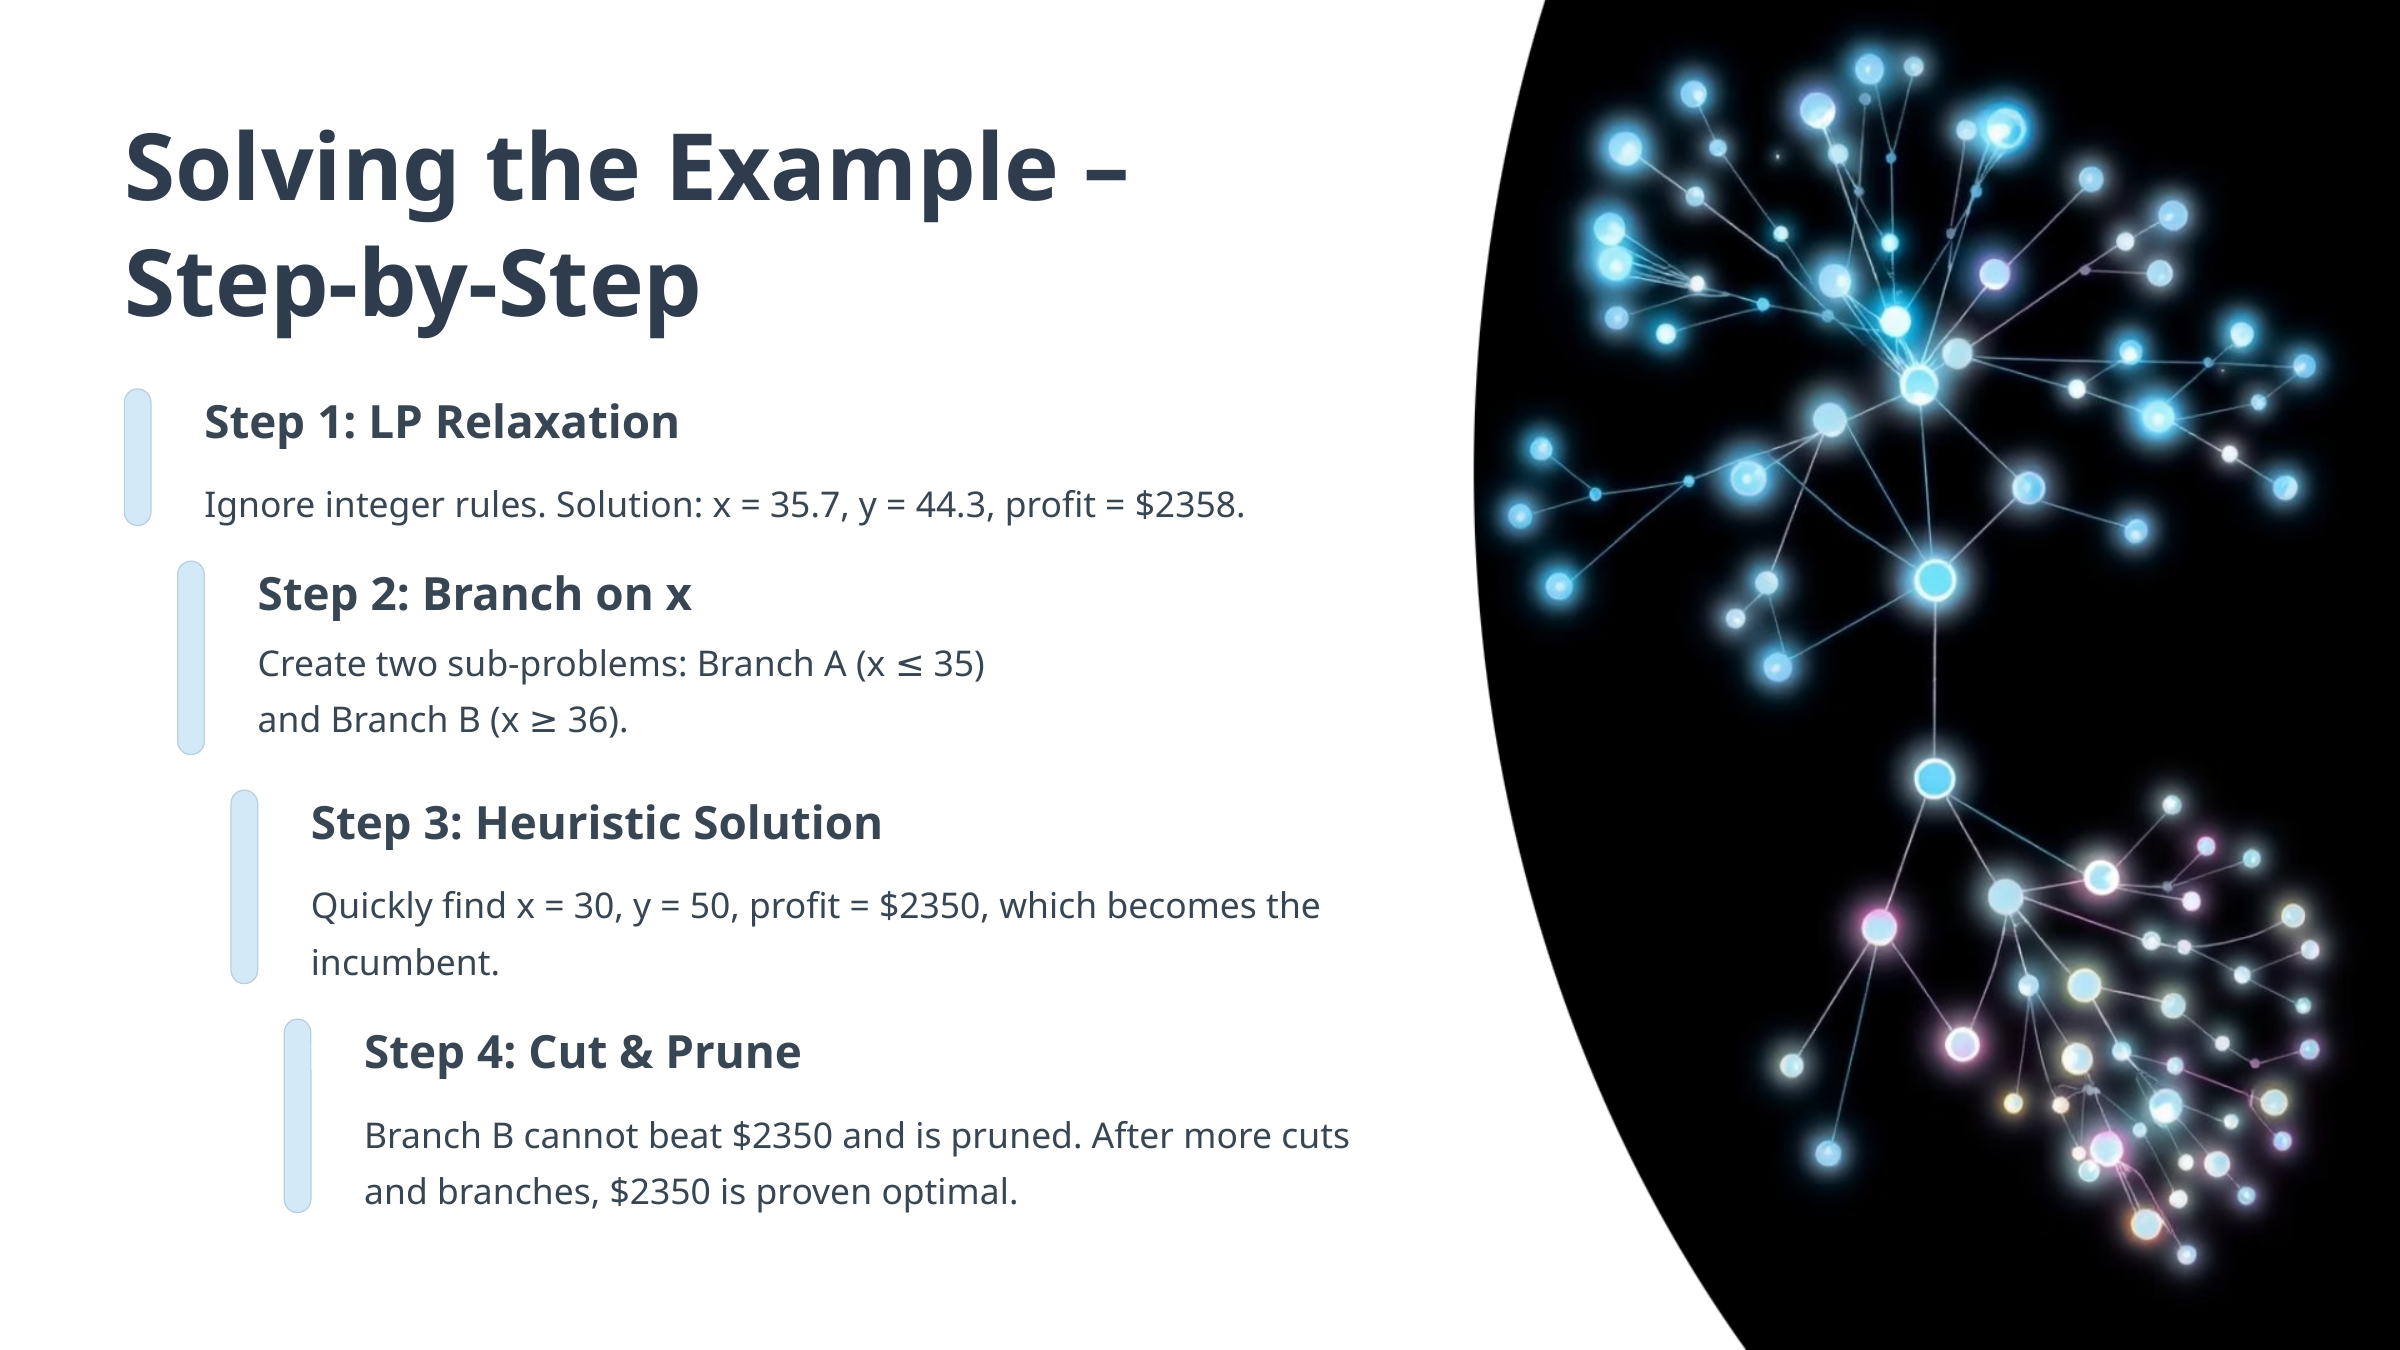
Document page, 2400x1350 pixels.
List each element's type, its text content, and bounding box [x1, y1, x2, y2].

text_box [177, 561, 205, 755]
text_box Solving the Example – Step-by-Step [124, 101, 1376, 336]
text_box Ignore integer rules. Solution: x = 35.7, y = 44.3, profit = $2358. [204, 468, 1376, 526]
text_box Step 2: Branch on x [257, 561, 726, 620]
text_box Create two sub-problems: Branch A (x ≤ 35) and Branch B (x ≥ 36). [257, 640, 1376, 755]
text_box Step 3: Heuristic Solution [310, 790, 840, 849]
text_box Branch B cannot beat $2350 and is pruned. After more cuts and branches, $2350 is proven optimal. [364, 1098, 1376, 1213]
text_box Quickly find x = 30, y = 50, profit = $2350, which becomes the incumbent. [310, 869, 1376, 984]
text_box Step 4: Cut & Prune [364, 1019, 832, 1078]
text_box Step 1: LP Relaxation [204, 388, 672, 448]
text_box [124, 388, 152, 526]
text_box [284, 1019, 311, 1213]
picture [1454, 0, 2400, 1350]
text_box [231, 790, 258, 984]
